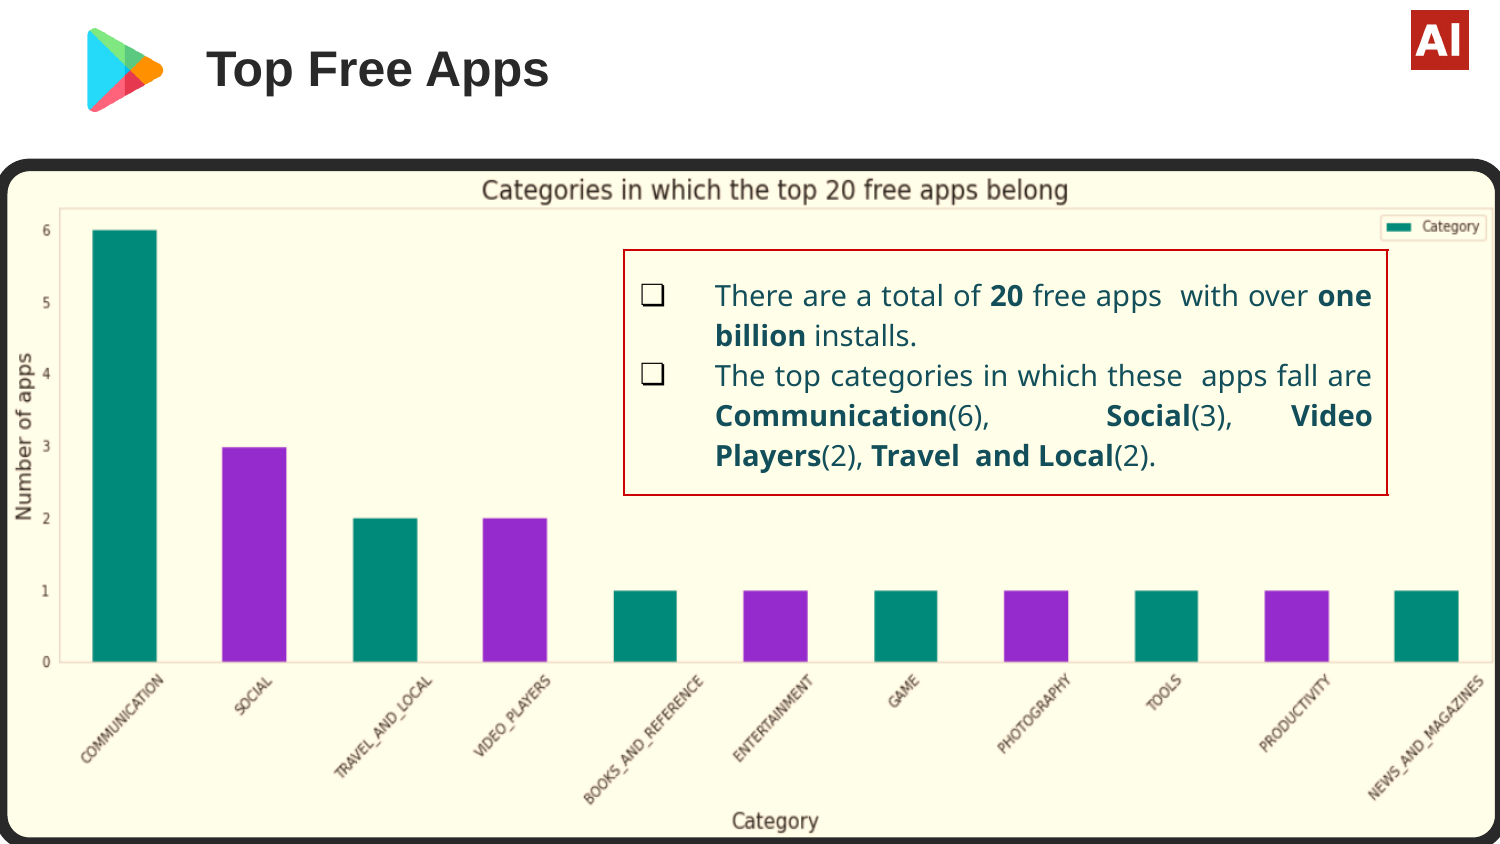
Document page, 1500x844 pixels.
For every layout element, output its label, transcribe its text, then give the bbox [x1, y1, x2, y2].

text_box Top Free Apps [190, 28, 940, 104]
text_box [82, 28, 168, 112]
picture [1411, 10, 1469, 70]
picture [0, 164, 1500, 844]
